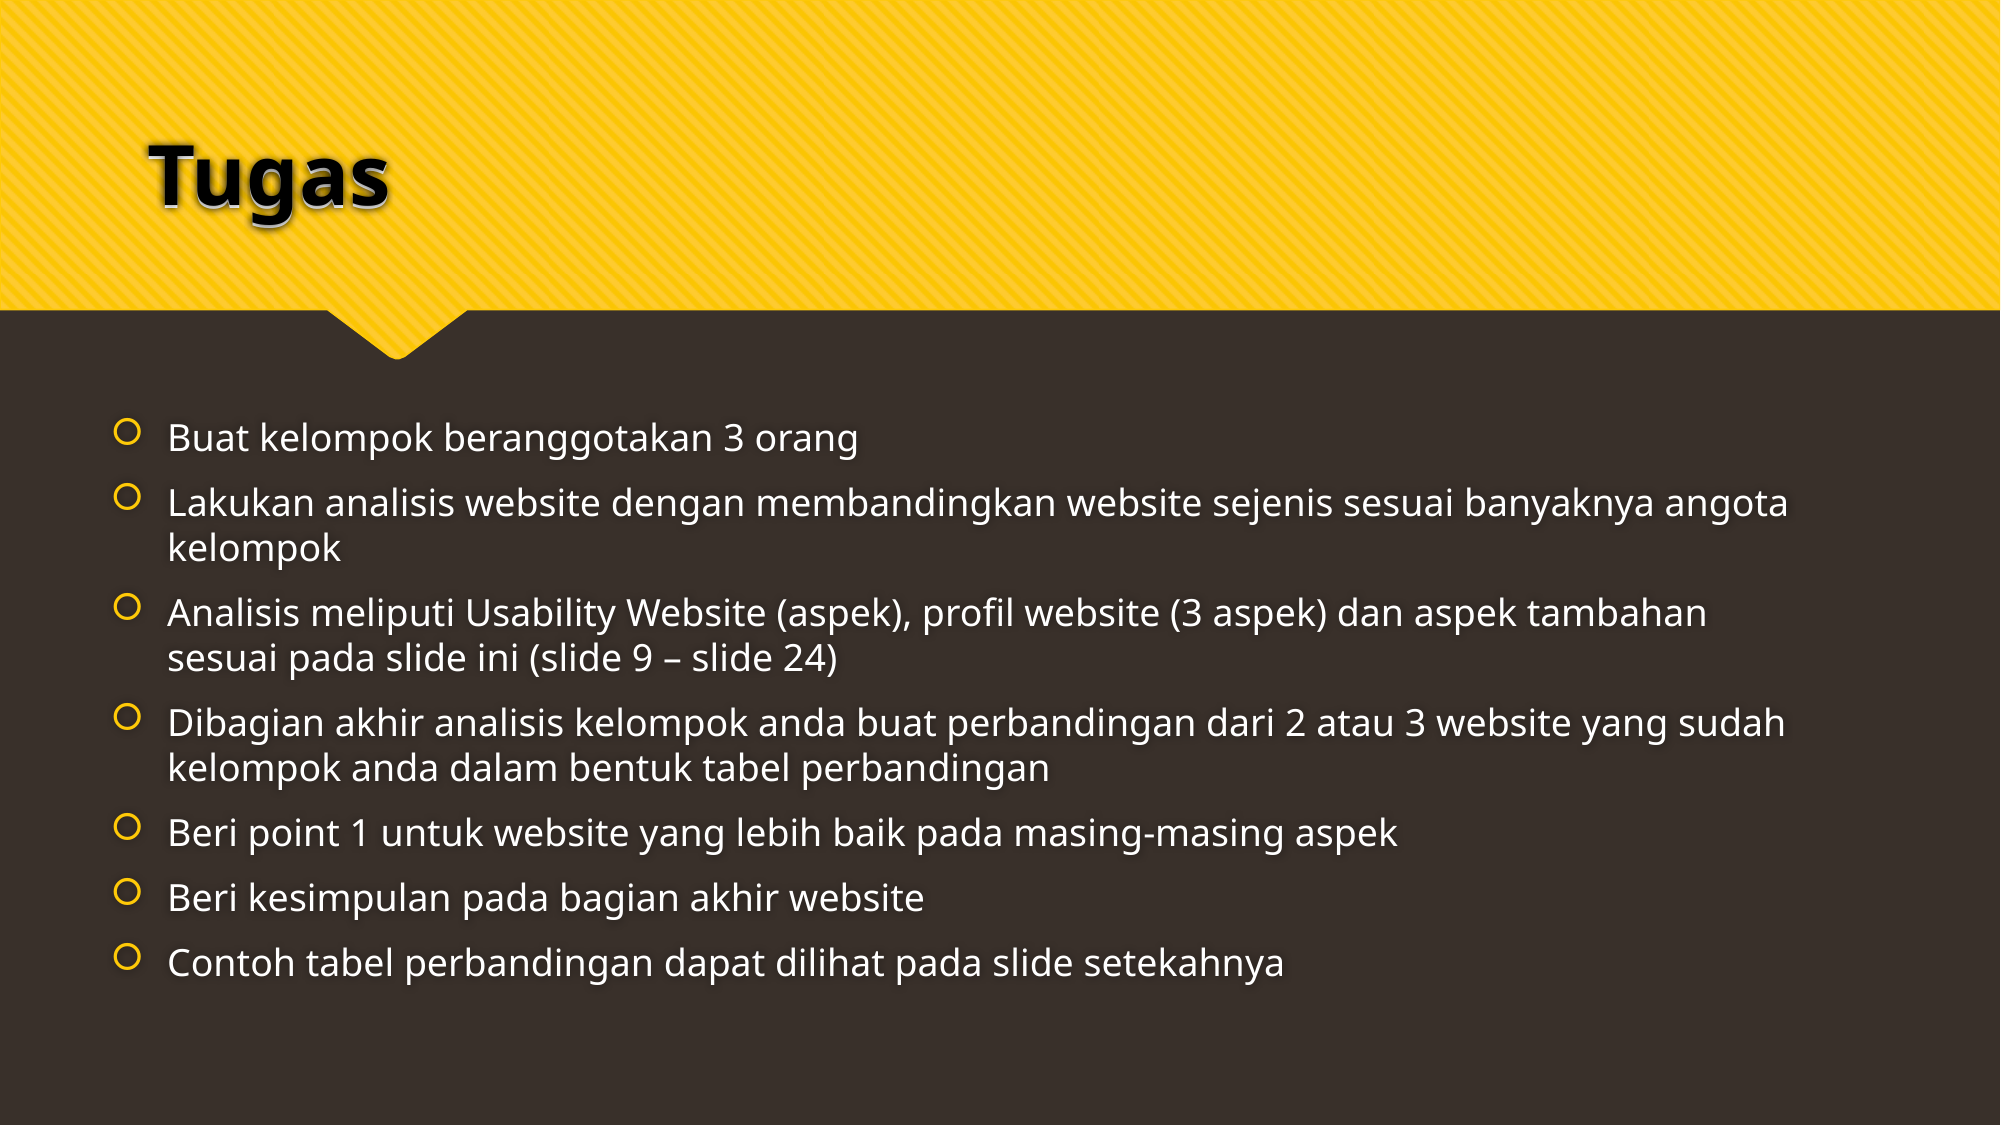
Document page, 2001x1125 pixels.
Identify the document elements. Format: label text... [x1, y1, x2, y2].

list Buat kelompok beranggotakan 3 orang Lakukan analisis website dengan membandingkan website sejenis sesuai banyaknya angota kelompok Analisis meliputi Usability Website (aspek), profil website (3 aspek) dan aspek tambahan sesuai pada slide ini (slide 9 – slide 24) Dibagian akhir analisis kelompok anda buat perbandingan dari 2 atau 3 website yang sudah kelompok anda dalam bentuk tabel perbandingan Beri point 1 untuk website yang lebih baik pada masing-masing aspek Beri kesimpulan pada bagian akhir website Contoh tabel perbandingan dapat dilihat pada slide setekahnya [95, 344, 1828, 1055]
text_box Tugas [132, 70, 1868, 231]
